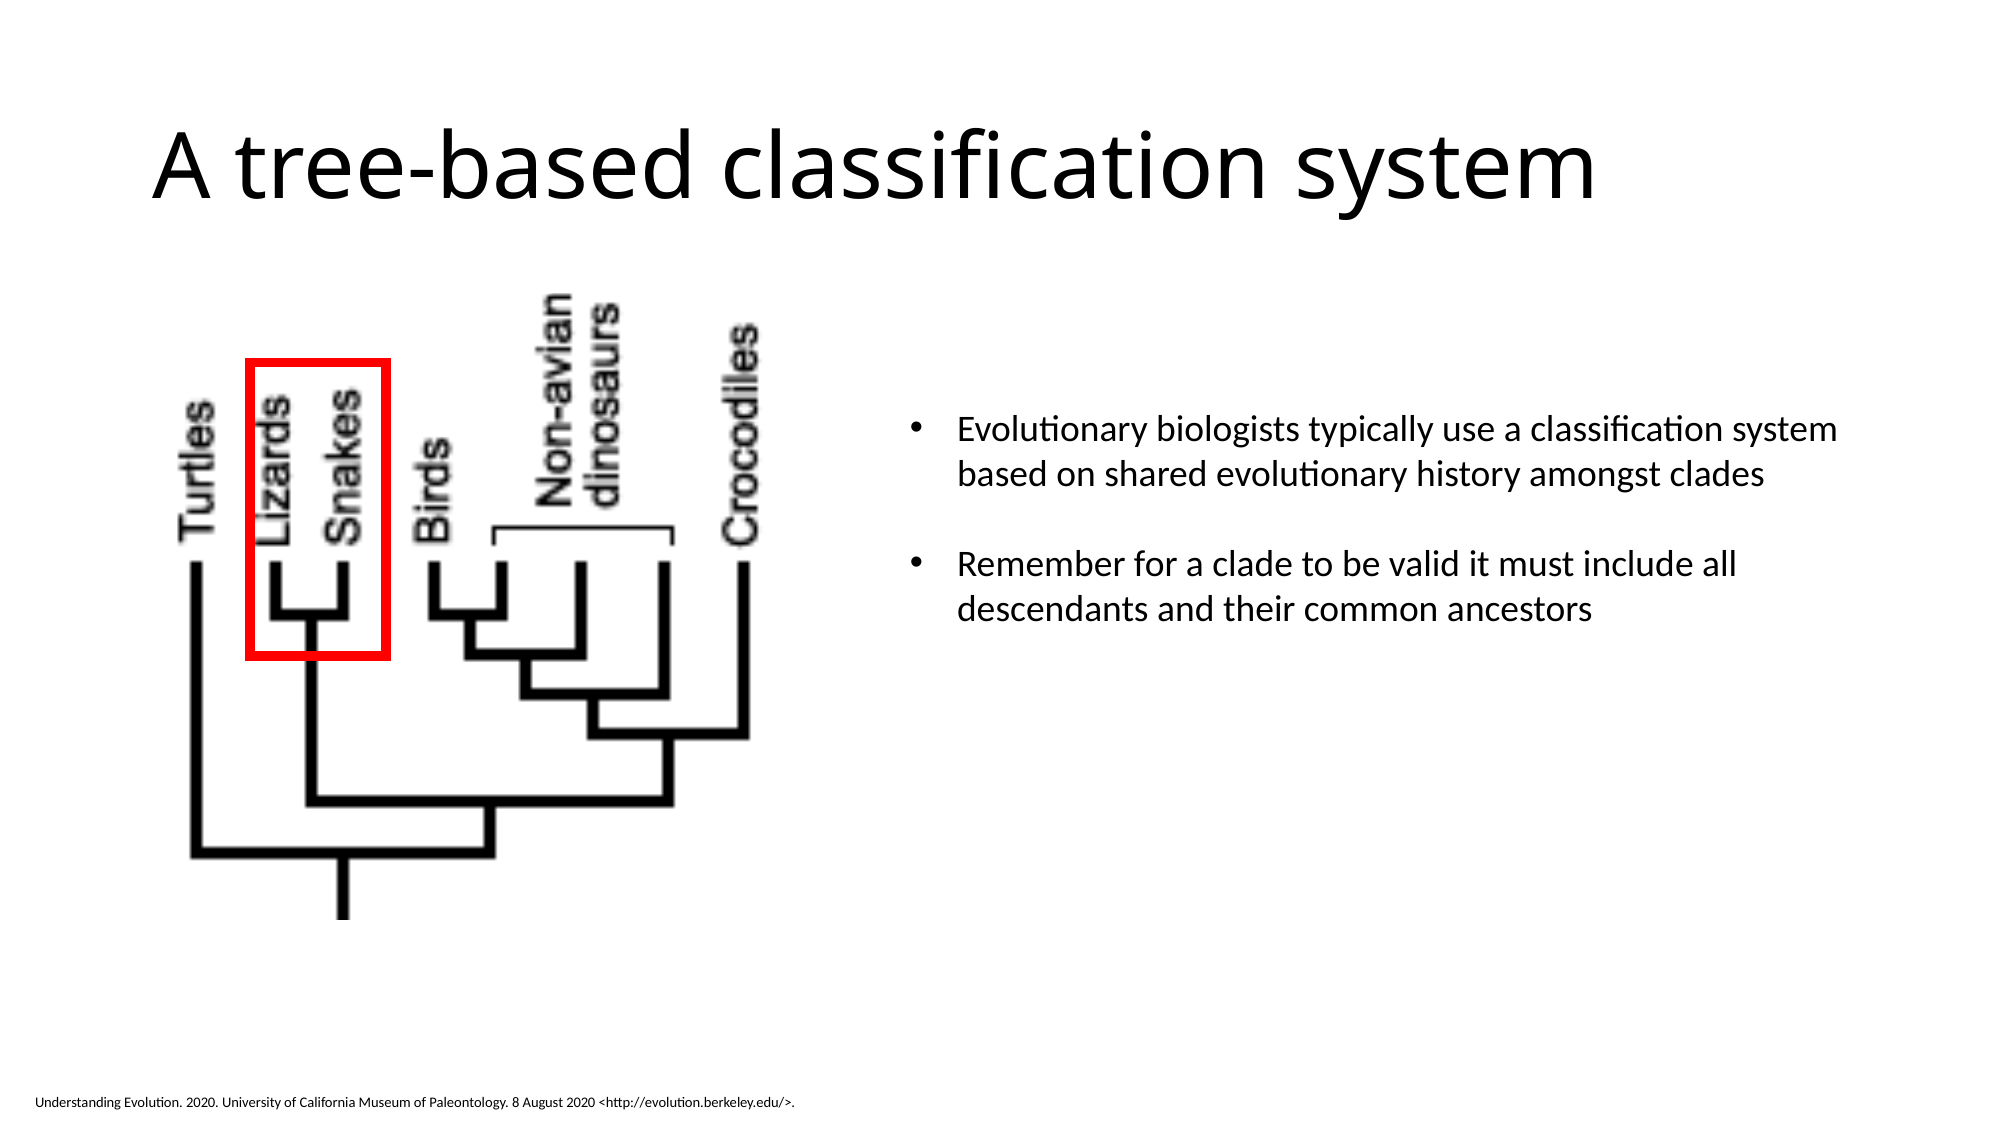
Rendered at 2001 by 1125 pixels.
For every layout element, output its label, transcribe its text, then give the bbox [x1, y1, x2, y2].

title A tree-based classification system [137, 59, 1863, 278]
text_box Understanding Evolution. 2020. University of California Museum of Paleontology. 8 August 2020 <http://evolution.berkeley.edu/>. [20, 1085, 928, 1119]
picture [176, 293, 818, 924]
text_box Evolutionary biologists typically use a classification system based on shared evolutionary history amongst clades Remember for a clade to be valid it must include all descendants and their common ancestors [895, 396, 1896, 682]
